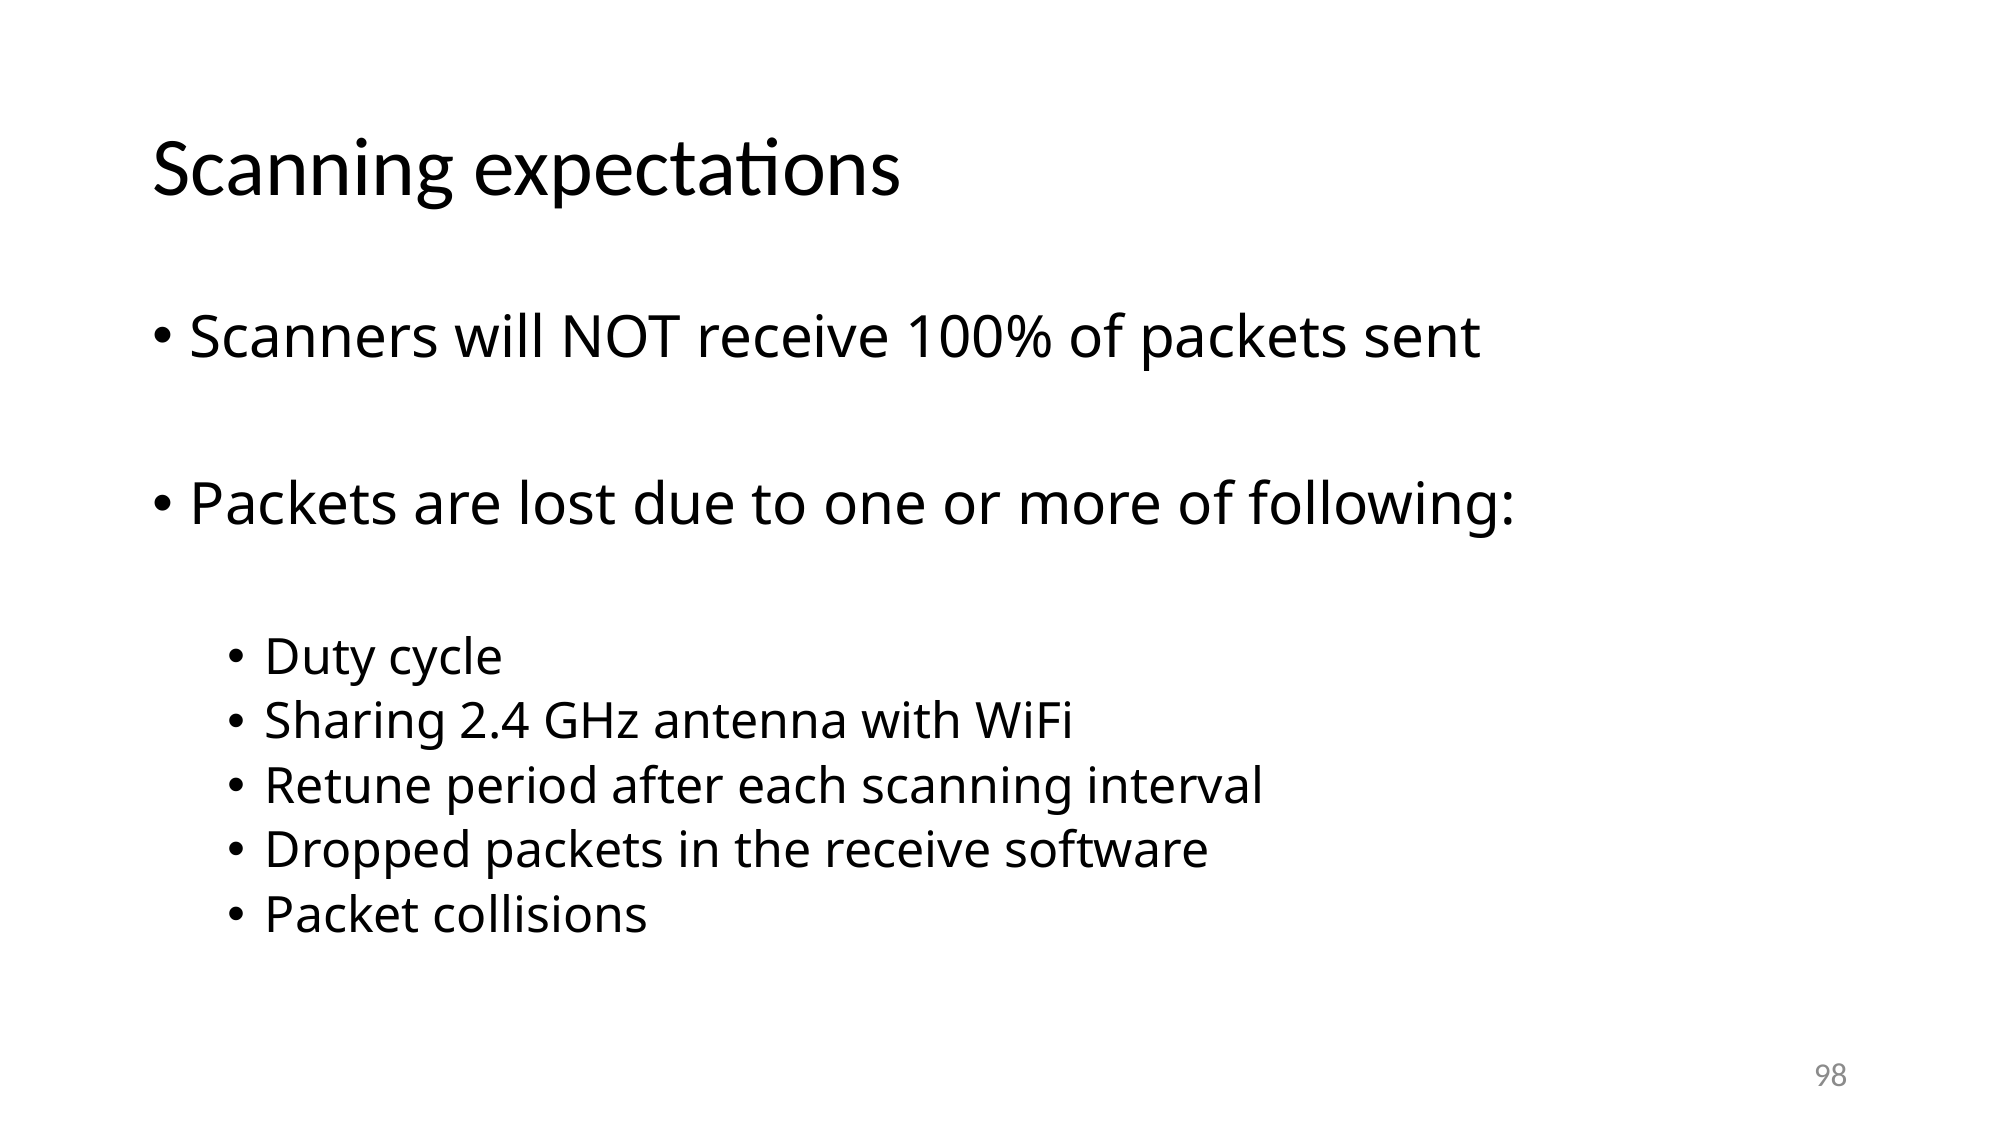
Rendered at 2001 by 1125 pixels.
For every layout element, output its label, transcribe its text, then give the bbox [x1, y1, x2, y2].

list Scanners will NOT receive 100% of packets sent Packets are lost due to one or more of following: Duty cycle Sharing 2.4 GHz antenna with WiFi Retune period after each scanning interval Dropped packets in the receive software Packet collisions [137, 299, 1863, 1014]
slide_number 98 [1412, 1042, 1863, 1103]
title Scanning expectations [137, 59, 1863, 278]
